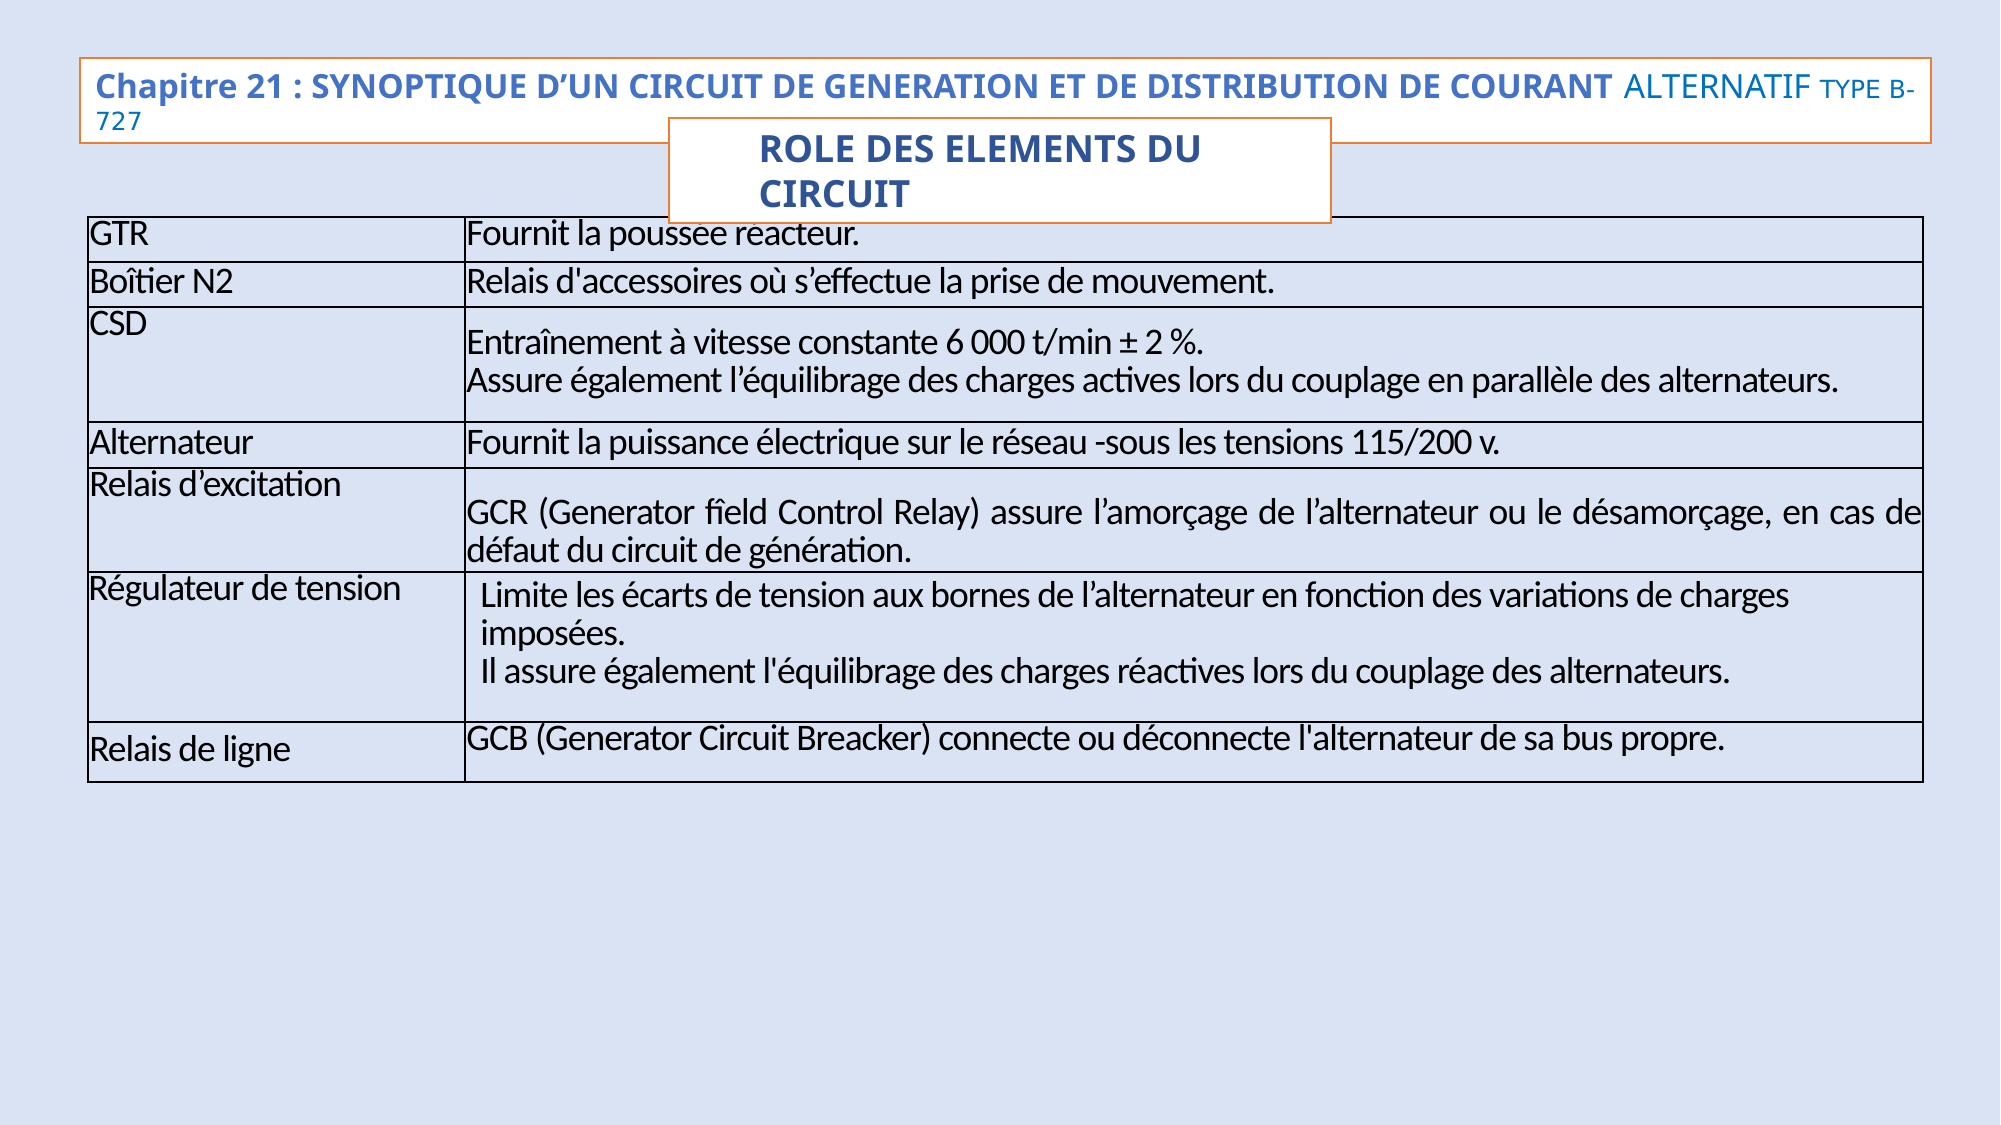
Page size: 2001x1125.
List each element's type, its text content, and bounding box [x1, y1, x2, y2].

text_box Chapitre 21 : SYNOPTIQUE D’UN CIRCUIT DE GENERATION ET DE DISTRIBUTION DE COURANT ALTERNATIF TYPE B-727 [79, 57, 1932, 144]
table_cell Limite les écarts de tension aux bornes de l’alternateur en fonction des variations de charges imposées. Il assure également l'équilibrage des charges réactives lors du couplage des alternateurs. [466, 573, 1922, 721]
table_cell Entraînement à vitesse constante 6 000 t/min ± 2 %. Assure également l’équilibrage des charges actives lors du couplage en parallèle des alternateurs. [466, 308, 1922, 421]
table_cell Relais de ligne [89, 723, 464, 781]
table_cell Relais d'accessoires où s’effectue la prise de mouvement. [466, 263, 1922, 306]
table_cell GCR (Generator fîeld Control Relay) assure l’amorçage de l’alternateur ou le désamorçage, en cas de défaut du circuit de génération. [466, 469, 1922, 571]
text_box ROLE DES ELEMENTS DU CIRCUIT [668, 117, 1332, 224]
table_cell CSD [89, 308, 464, 421]
table_cell Fournit la puissance électrique sur le réseau -sous les tensions 115/200 v. [466, 423, 1922, 467]
table_cell Alternateur [89, 423, 464, 467]
table_cell GCB (Generator Circuit Breacker) connecte ou déconnecte l'alternateur de sa bus propre. [466, 723, 1922, 781]
table_cell Relais d’excitation [89, 469, 464, 571]
table_cell Régulateur de tension [89, 573, 464, 721]
table_header Fournit la poussée réacteur. [466, 218, 1922, 261]
table_cell Boîtier N2 [89, 263, 464, 306]
table_header GTR [89, 218, 464, 261]
